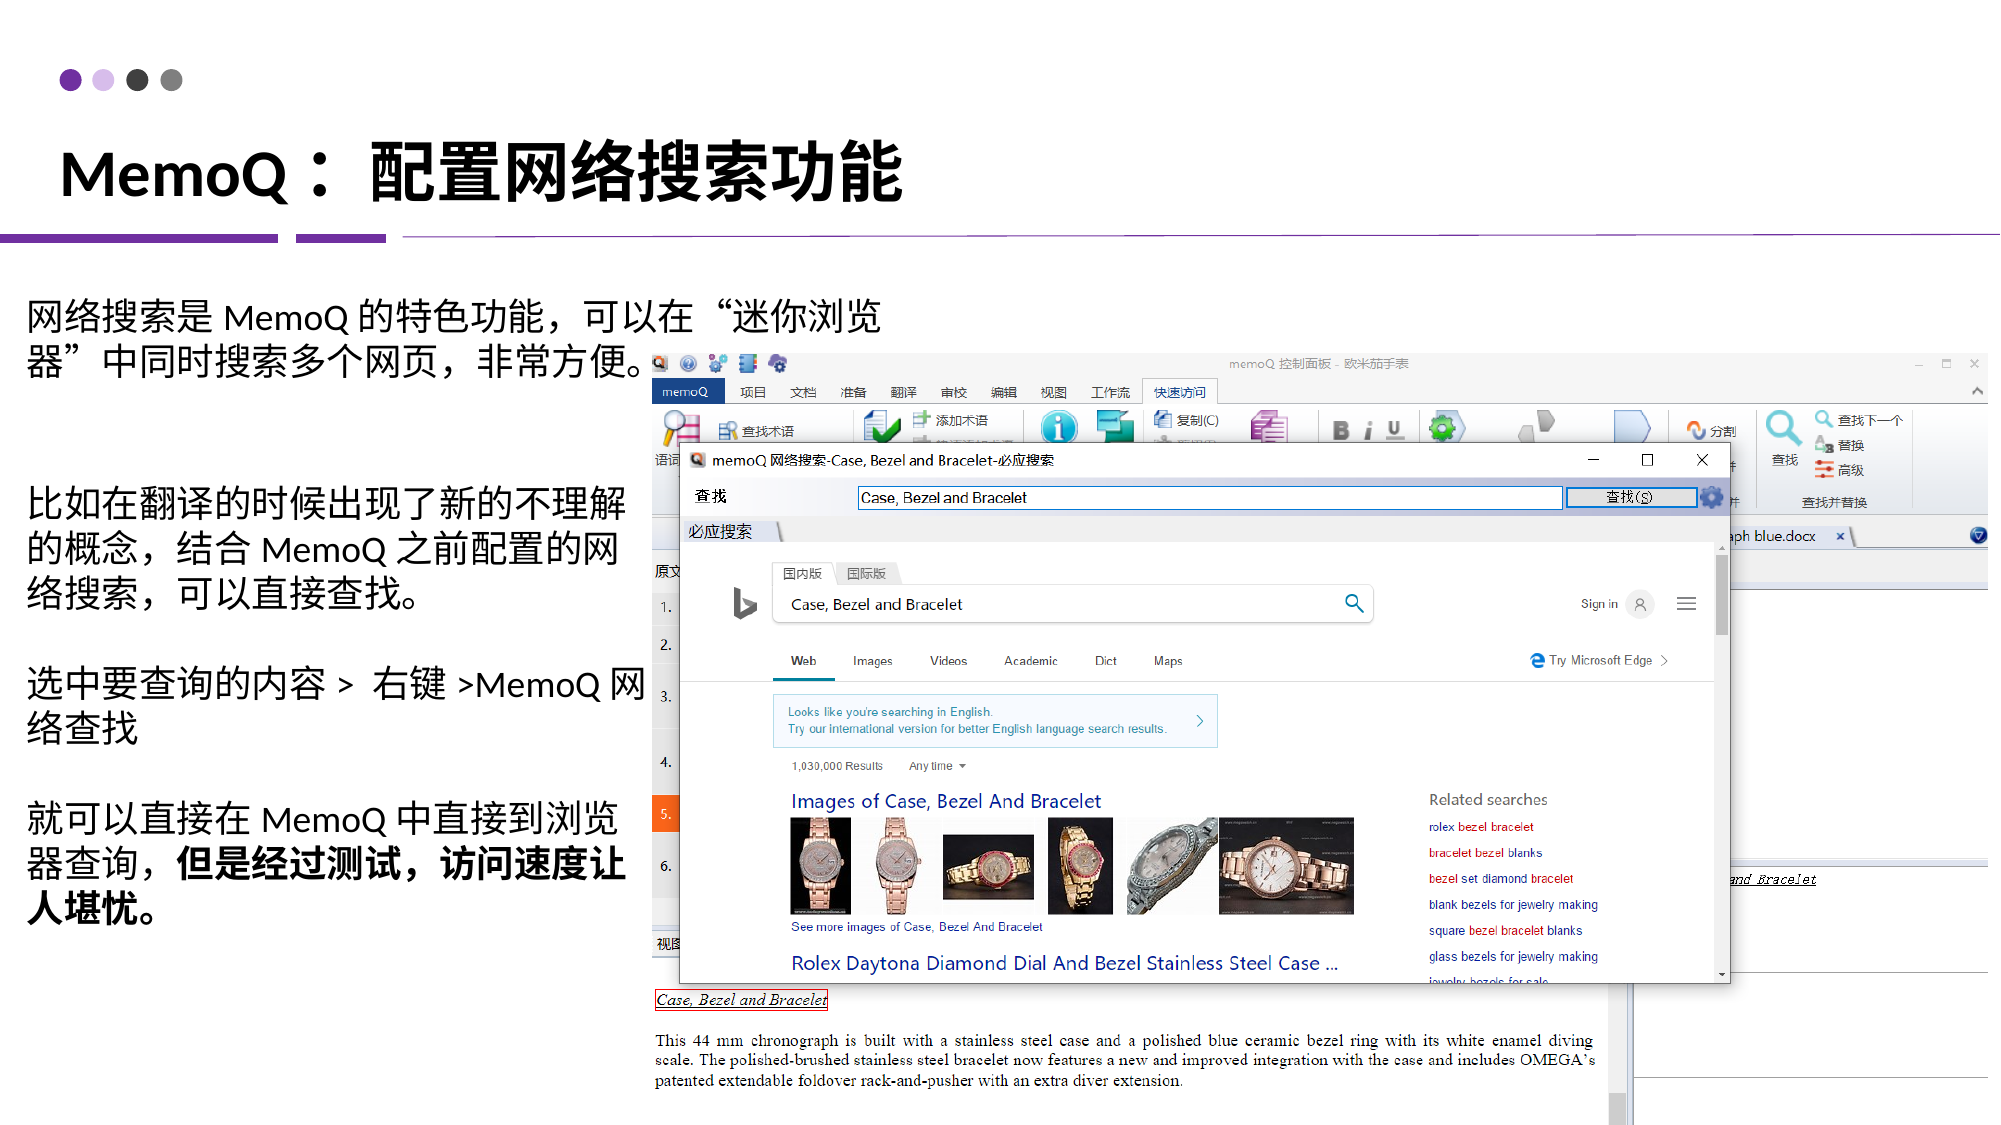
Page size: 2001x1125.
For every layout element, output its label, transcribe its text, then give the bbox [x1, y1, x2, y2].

title MemoQ：配置网络搜索功能 [59, 40, 1941, 211]
text_box 比如在翻译的时候出现了新的不理解的概念，结合MemoQ之前配置的网络搜索，可以直接查找。 选中要查询的内容> 右键>MemoQ网络查找 就可以直接在MemoQ中直接到浏览器查询，但是经过测试，访问速度让人堪忧。 [12, 473, 652, 938]
text_box 网络搜索是MemoQ的特色功能，可以在“迷你浏览器”中同时搜索多个网页，非常方便。 [11, 285, 968, 391]
picture [652, 353, 1988, 1125]
